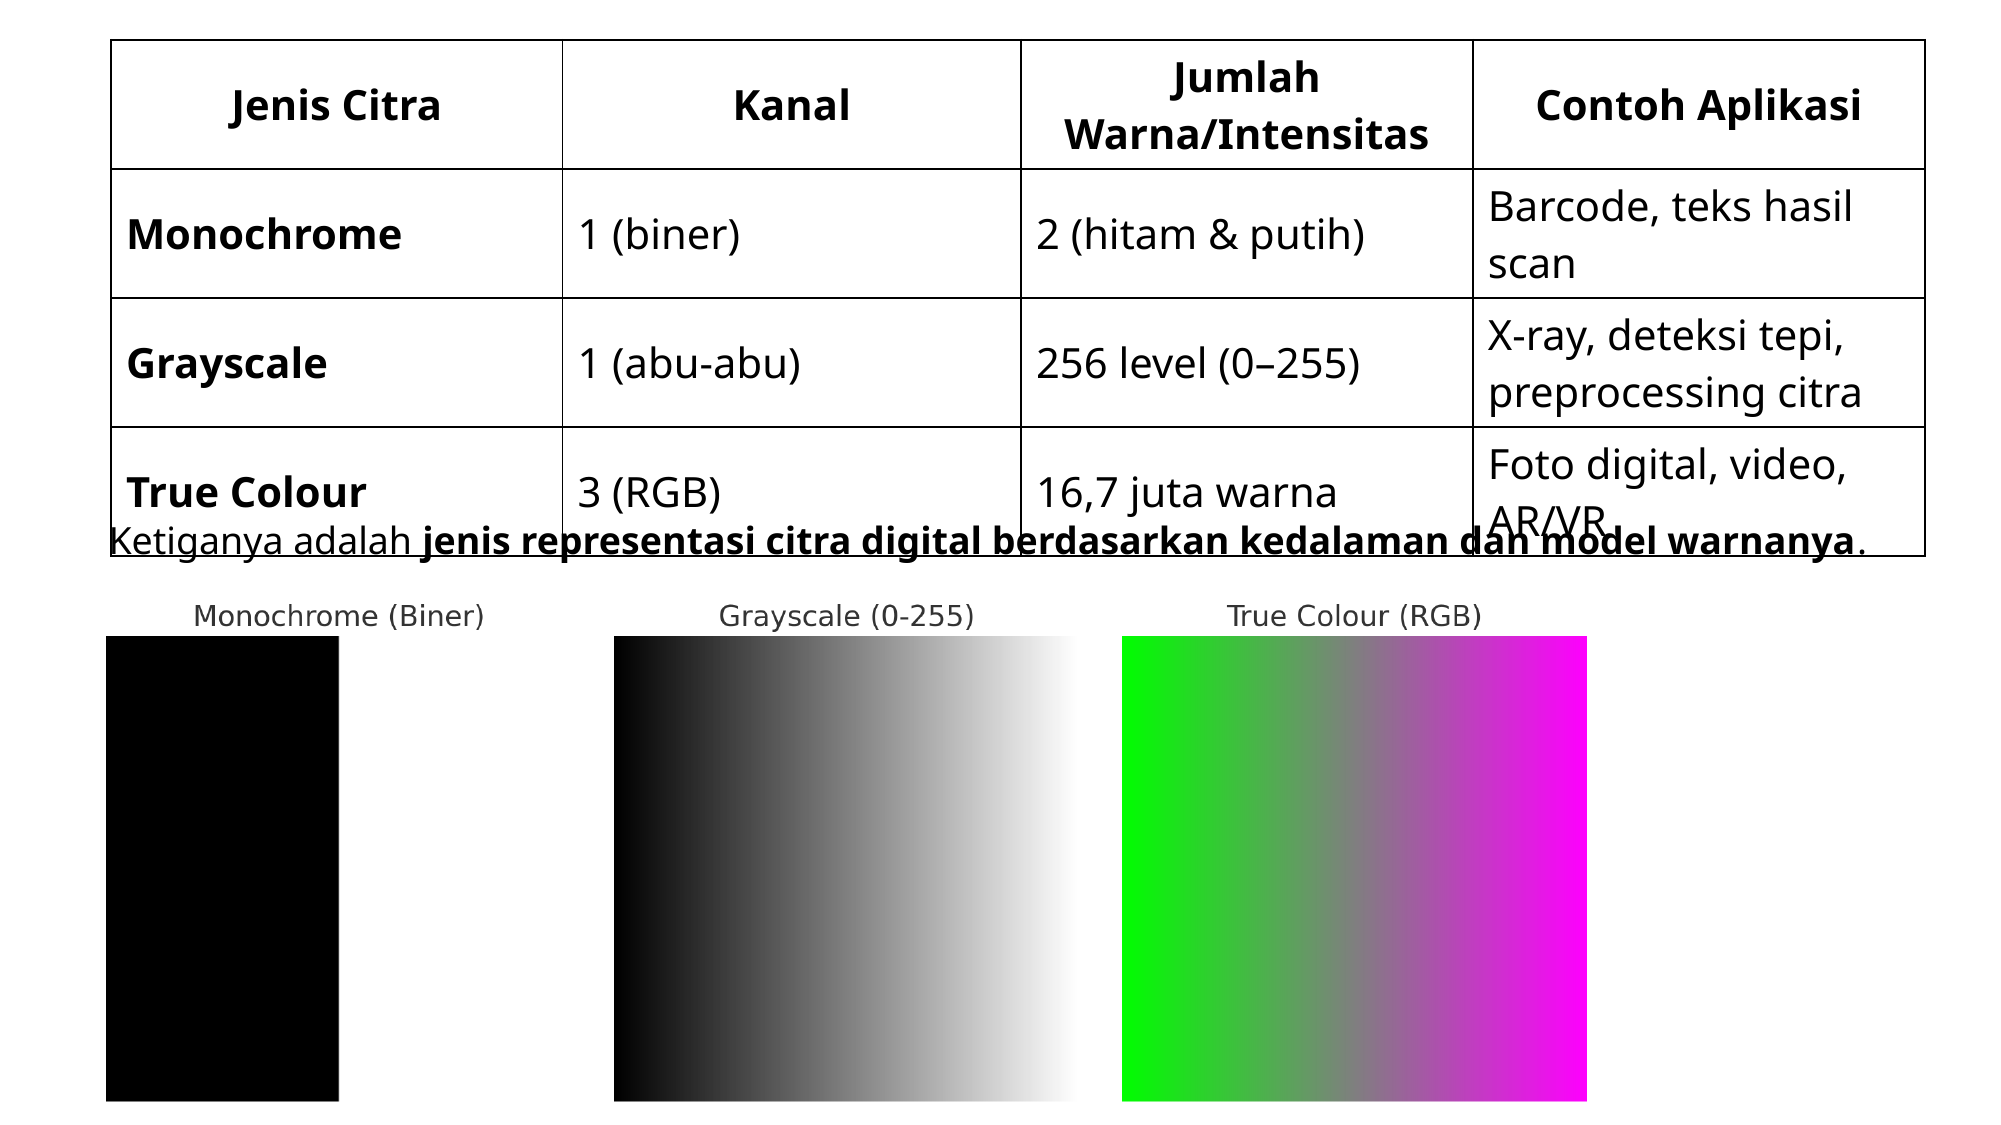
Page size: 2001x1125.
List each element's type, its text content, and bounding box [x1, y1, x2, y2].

text_box Ketiganya adalah jenis representasi citra digital berdasarkan kedalaman dan model warnanya. [93, 509, 1925, 570]
table_cell 16,7 juta warna [1022, 428, 1472, 509]
table_header Kanal [563, 41, 1020, 168]
picture [93, 590, 1599, 1115]
table_cell 3 (RGB) [563, 428, 1020, 509]
table_cell Foto digital, video, AR/VR [1474, 428, 1924, 509]
table_header Jumlah Warna/Intensitas [1022, 41, 1472, 168]
table_header Jenis Citra [112, 41, 562, 168]
table_cell 1 (biner) [563, 170, 1020, 297]
table_cell Grayscale [112, 299, 562, 426]
table_cell X-ray, deteksi tepi, preprocessing citra [1474, 299, 1924, 426]
table_cell 256 level (0–255) [1022, 299, 1472, 426]
table_cell Monochrome [112, 170, 562, 297]
table_cell 1 (abu-abu) [563, 299, 1020, 426]
table_cell True Colour [112, 428, 562, 509]
table_cell 2 (hitam & putih) [1022, 170, 1472, 297]
table_cell Barcode, teks hasil scan [1474, 170, 1924, 297]
table_header Contoh Aplikasi [1474, 41, 1924, 168]
